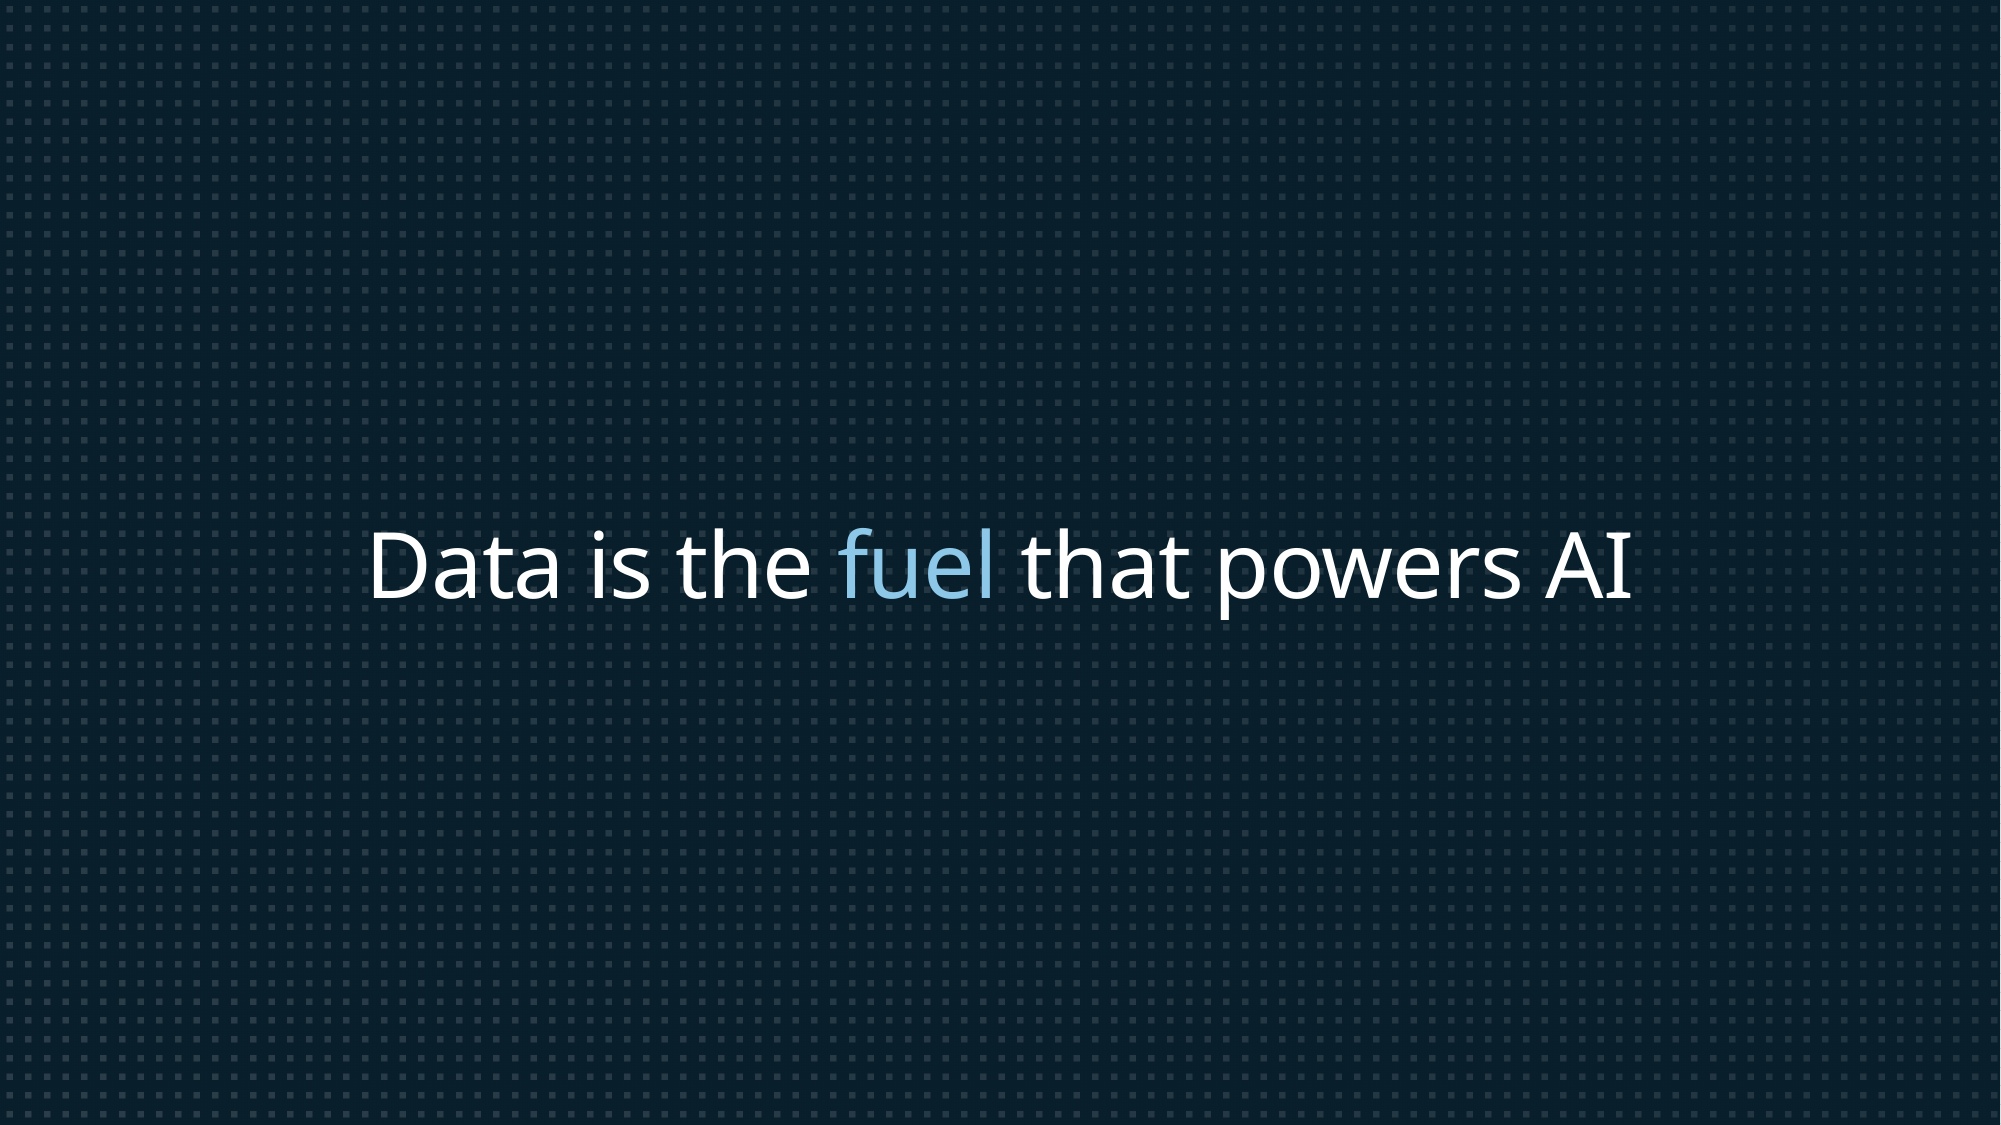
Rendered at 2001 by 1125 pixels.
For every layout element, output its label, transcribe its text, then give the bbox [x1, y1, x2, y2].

text_box Data is the fuel that powers AI [261, 506, 1739, 617]
text_box [0, 0, 2000, 1125]
